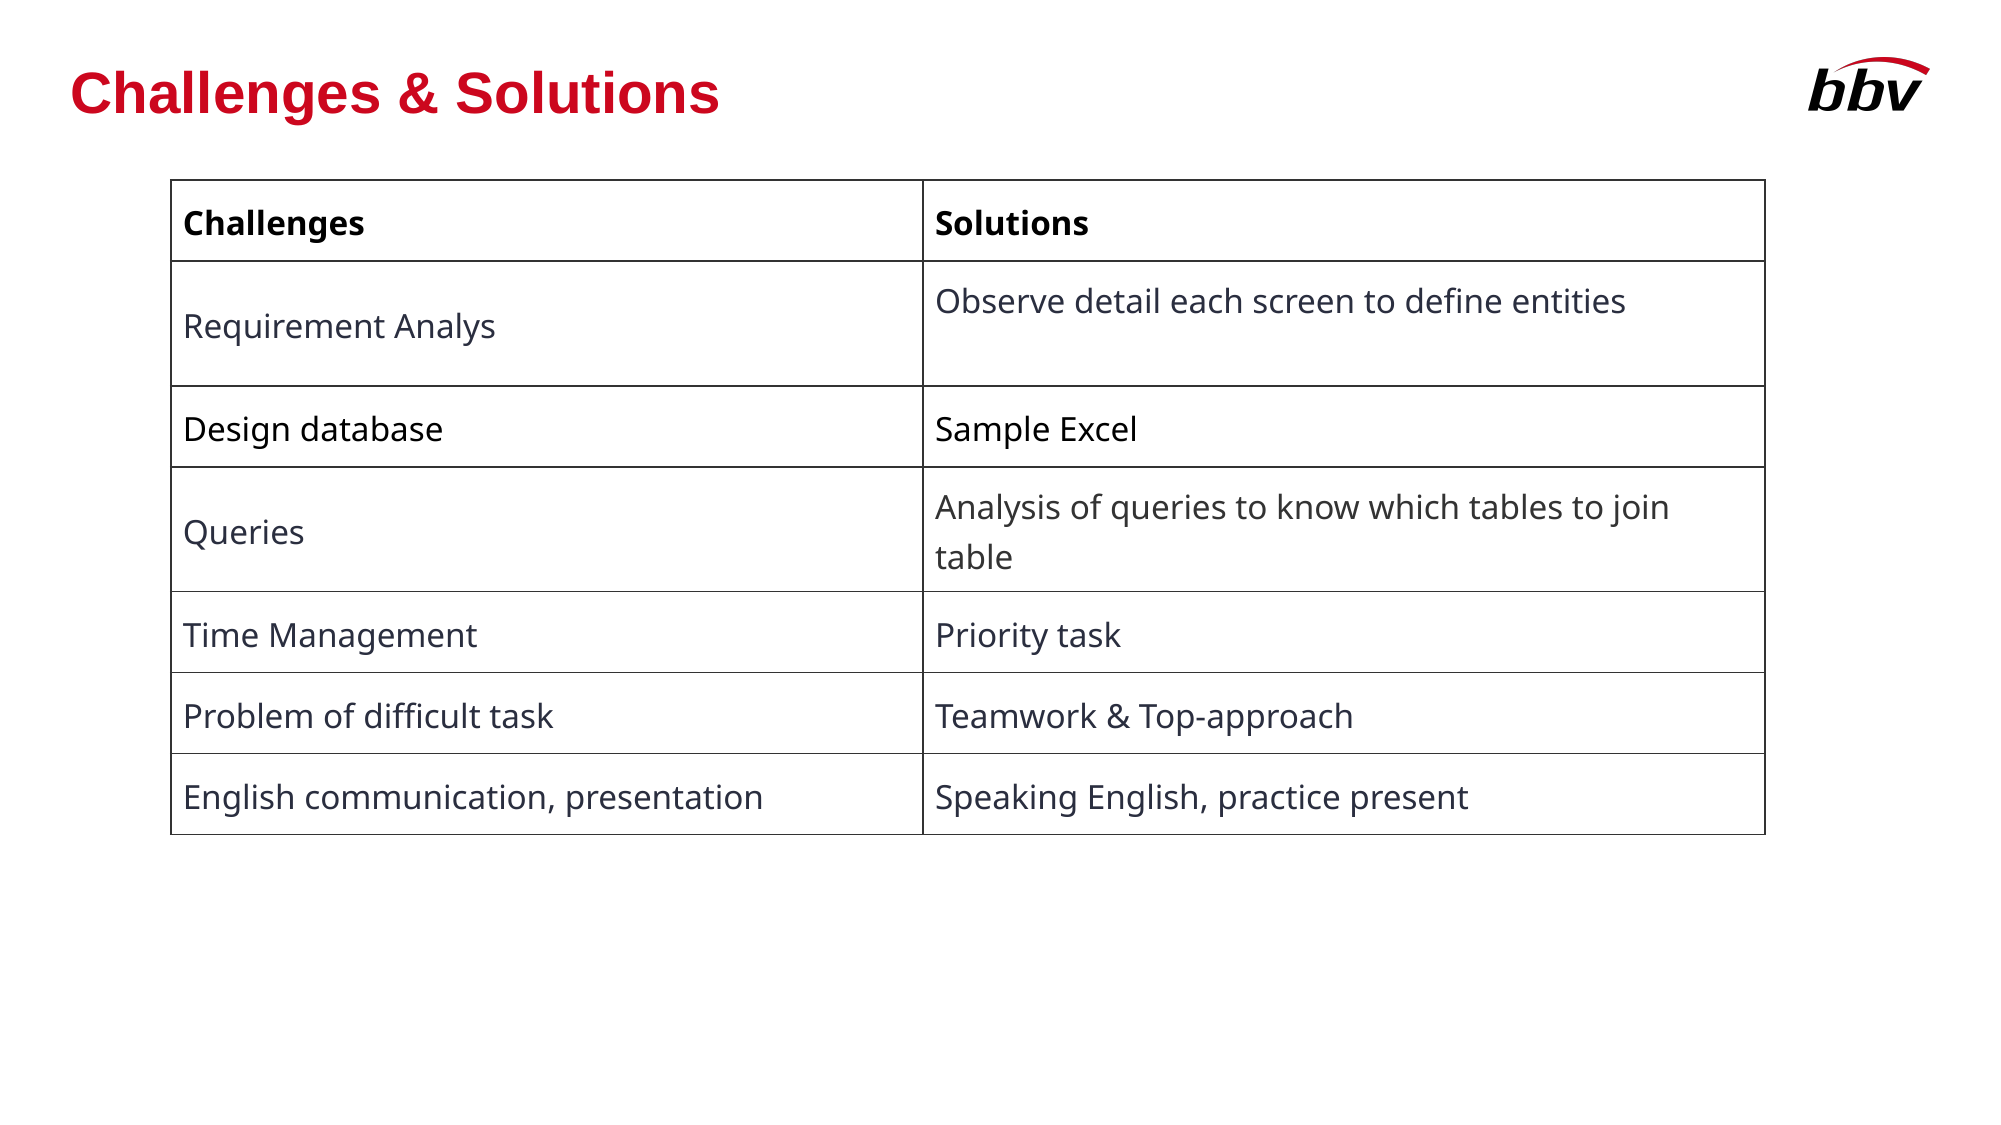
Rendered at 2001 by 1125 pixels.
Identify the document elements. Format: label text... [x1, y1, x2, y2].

table_cell Analysis of queries to know which tables to join table [924, 468, 1764, 591]
table_cell Observe detail each screen to define entities [924, 262, 1764, 385]
table_cell Sample Excel [924, 387, 1764, 466]
title Challenges & Solutions [70, 0, 1666, 181]
picture [1808, 57, 1930, 111]
table_cell English communication, presentation [172, 754, 922, 834]
table_cell Teamwork & Top-approach [924, 673, 1764, 753]
table_cell Speaking English, practice present [924, 754, 1764, 834]
table_cell Design database [172, 387, 922, 466]
table_cell Queries [172, 468, 922, 591]
table_cell Problem of difficult task [172, 673, 922, 753]
table_header Challenges [172, 181, 922, 260]
table_cell Time Management [172, 592, 922, 672]
table_cell Priority task [924, 592, 1764, 672]
table_cell Requirement Analys [172, 262, 922, 385]
table_header Solutions [924, 181, 1764, 260]
